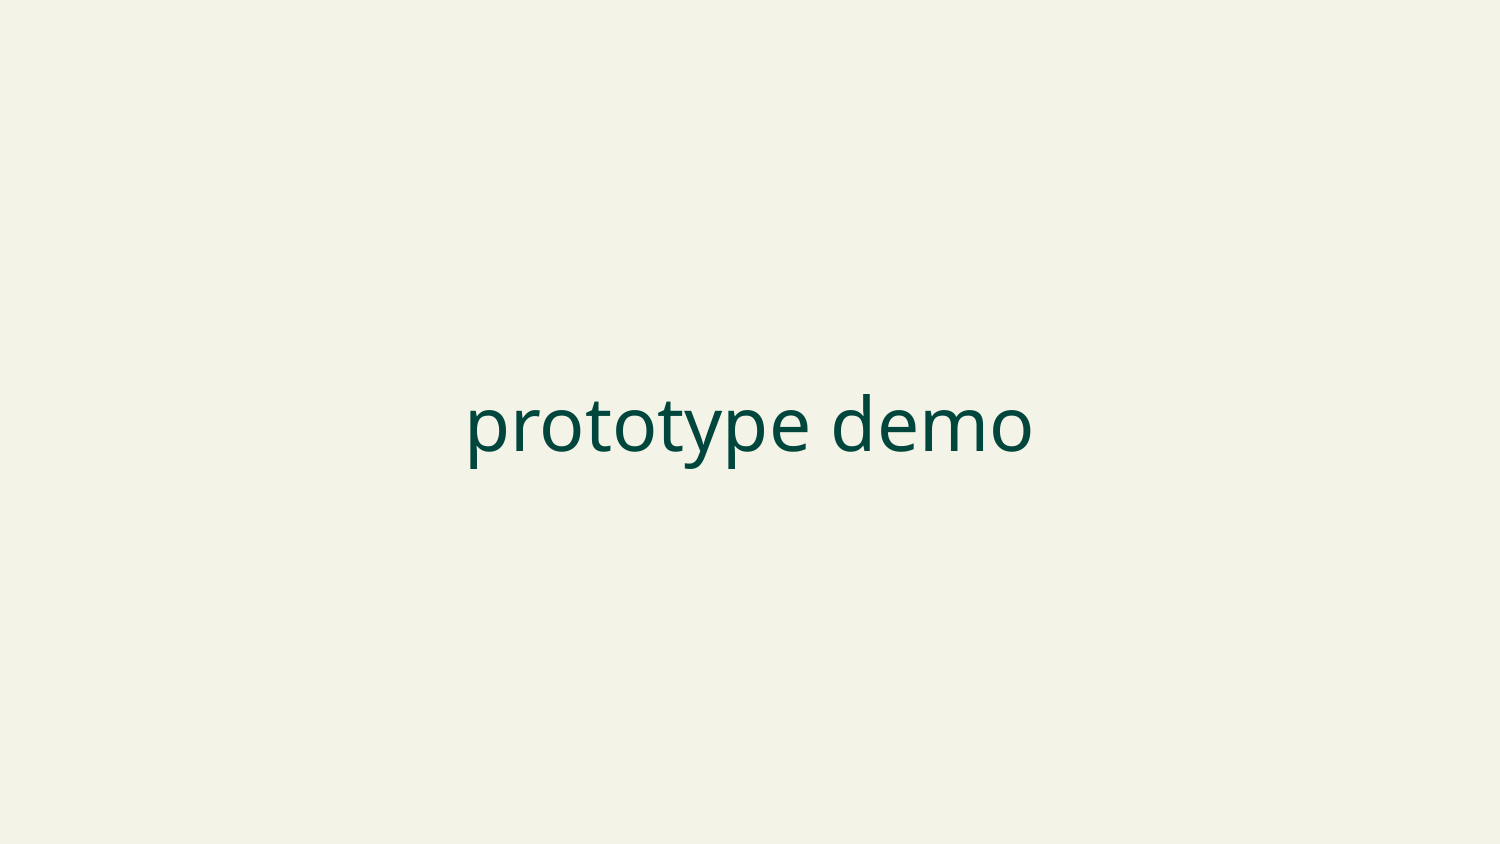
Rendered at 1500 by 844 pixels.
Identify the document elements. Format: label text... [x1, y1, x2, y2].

title prototype demo [51, 352, 1449, 491]
